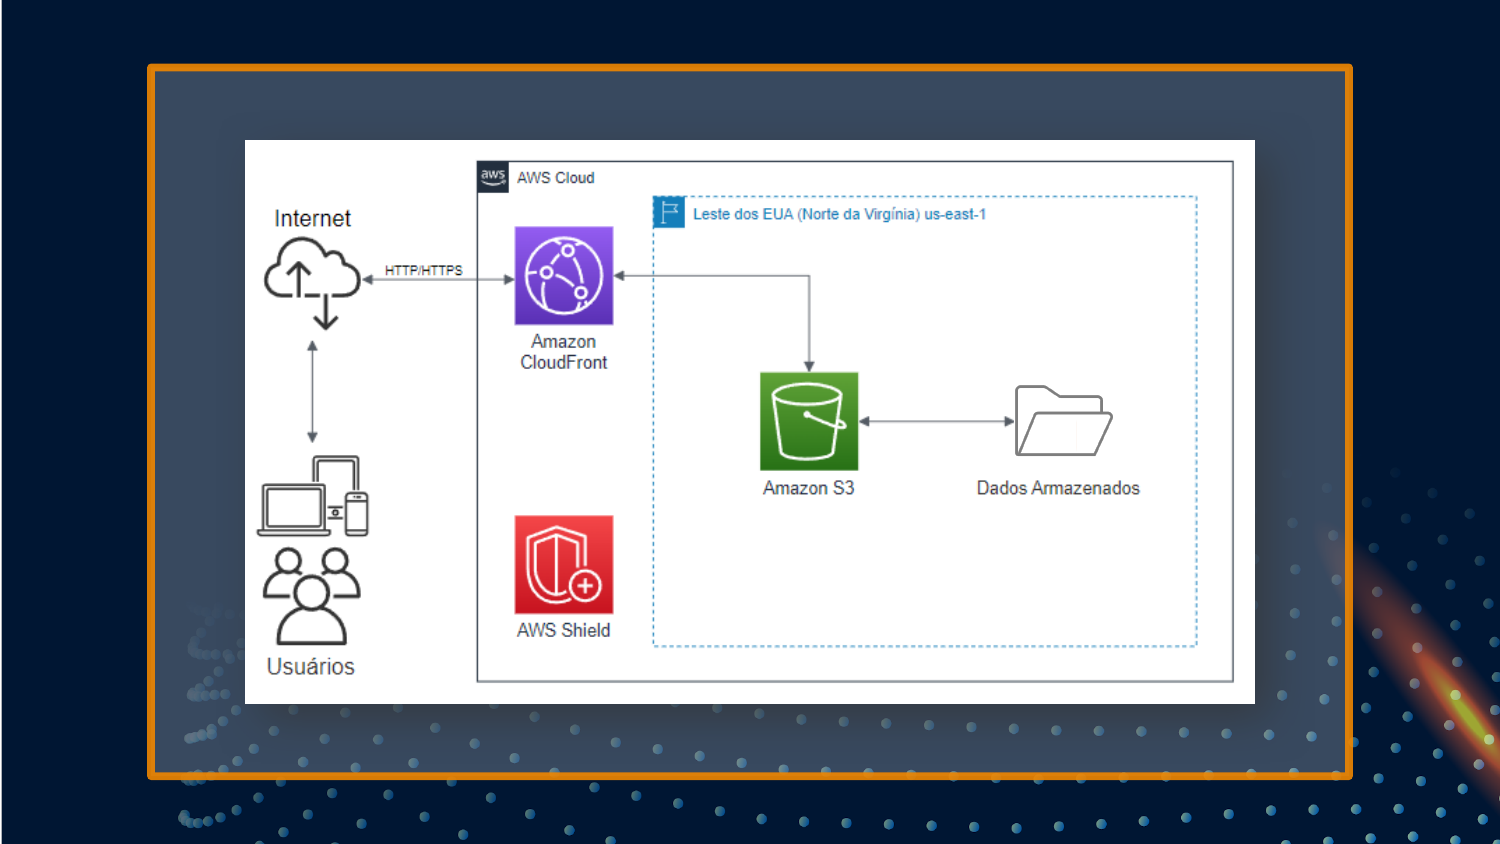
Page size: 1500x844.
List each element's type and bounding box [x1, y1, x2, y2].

text_box [1004, 360, 1124, 481]
picture [0, 0, 1500, 844]
text_box [149, 65, 1351, 778]
